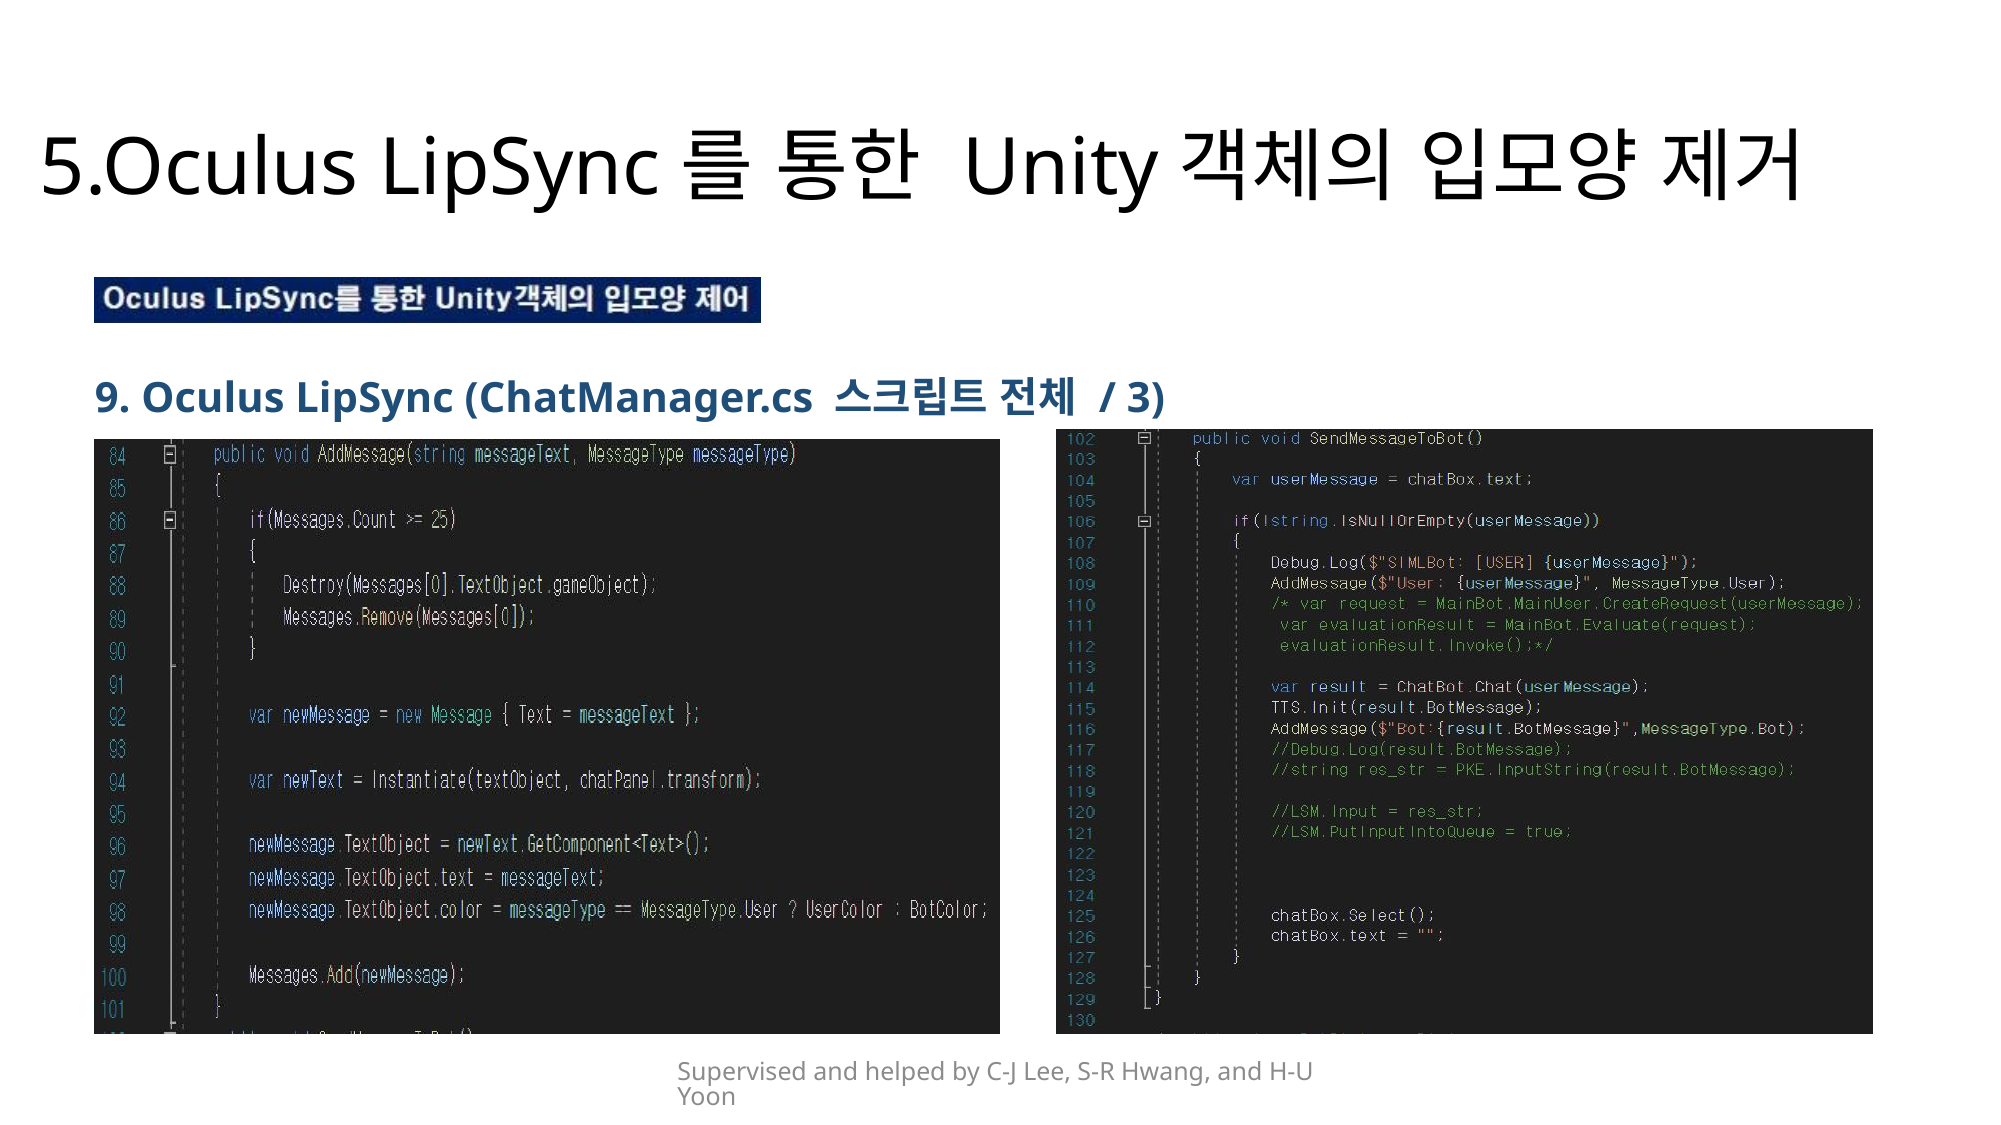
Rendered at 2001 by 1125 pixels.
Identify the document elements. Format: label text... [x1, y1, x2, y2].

picture [1056, 429, 1873, 1034]
title 5.Oculus LipSync를 통한 Unity객체의 입모양 제거 [24, 59, 1980, 278]
picture [94, 277, 761, 323]
picture [94, 439, 1000, 1034]
footer Supervised and helped by C-J Lee, S-R Hwang, and H-U Yoon [662, 1042, 1338, 1103]
text_box 9. Oculus LipSync (ChatManager.cs 스크립트 전체 / 3) [79, 363, 1442, 429]
